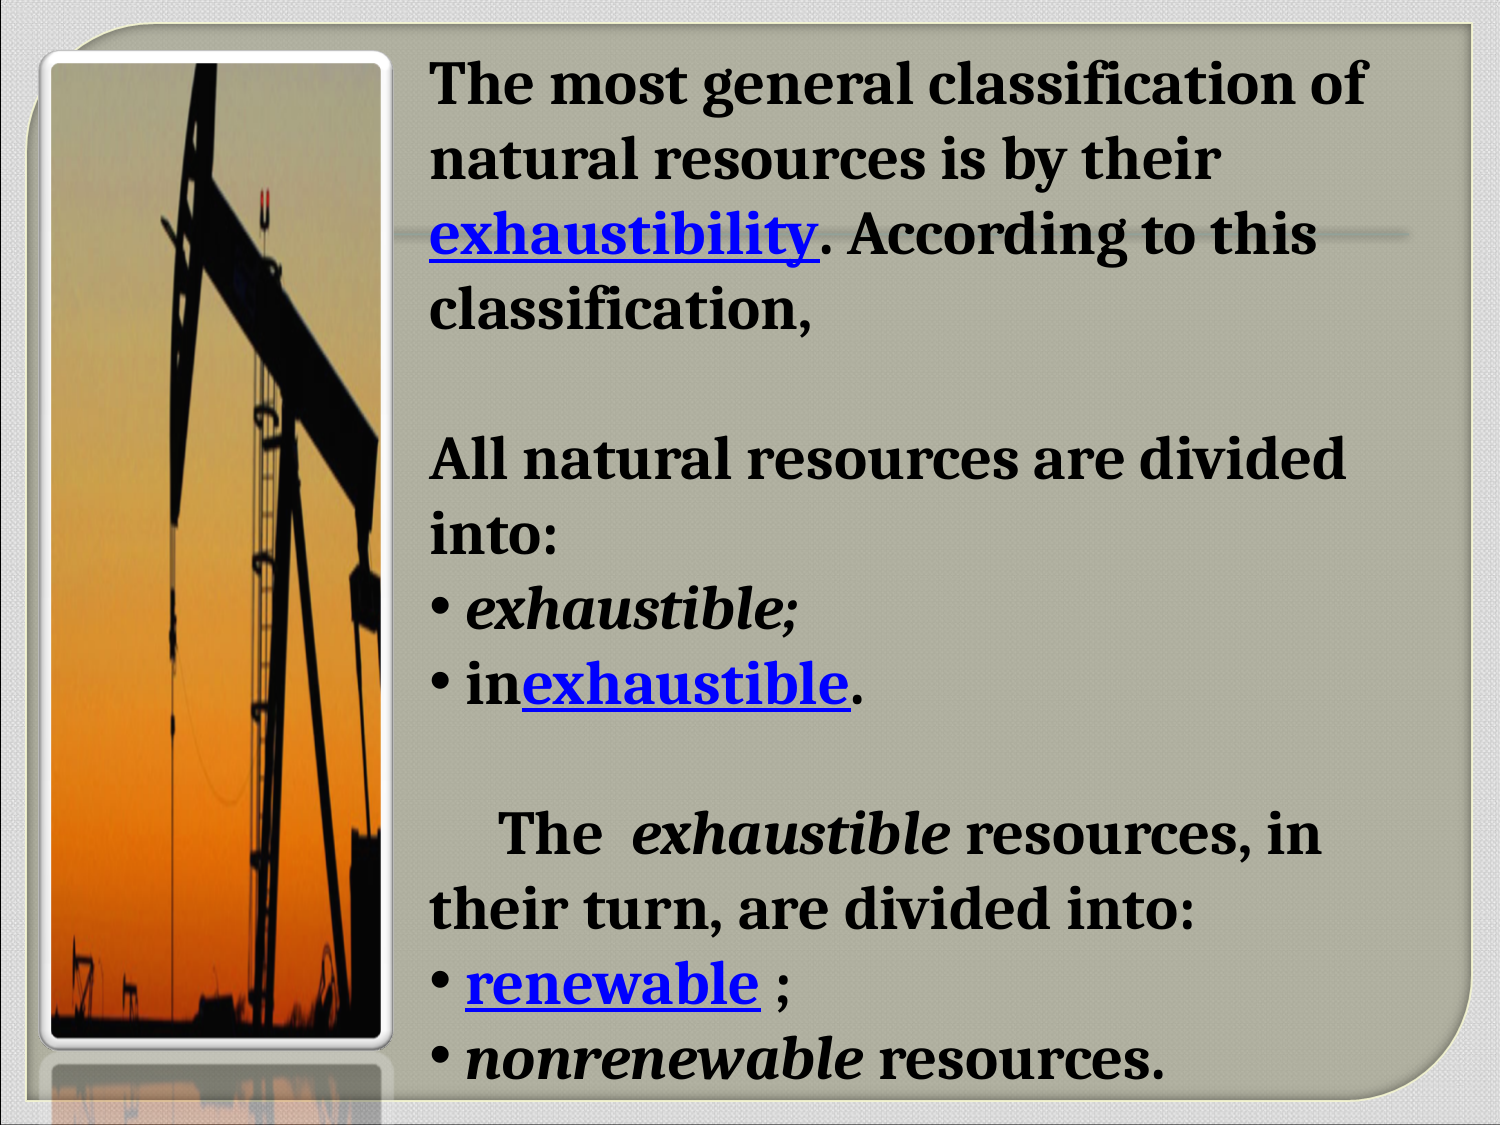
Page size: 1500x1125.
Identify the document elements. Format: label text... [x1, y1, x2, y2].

text_box The most general classification of natural resources is by their exhaustibility. According to this classification, All natural resources are divided into: exhaustible; inexhaustible. The exhaustible resources, in their turn, are divided into: renewable ; nonrenewable resources. [421, 35, 1418, 1099]
picture [0, 0, 1500, 1125]
